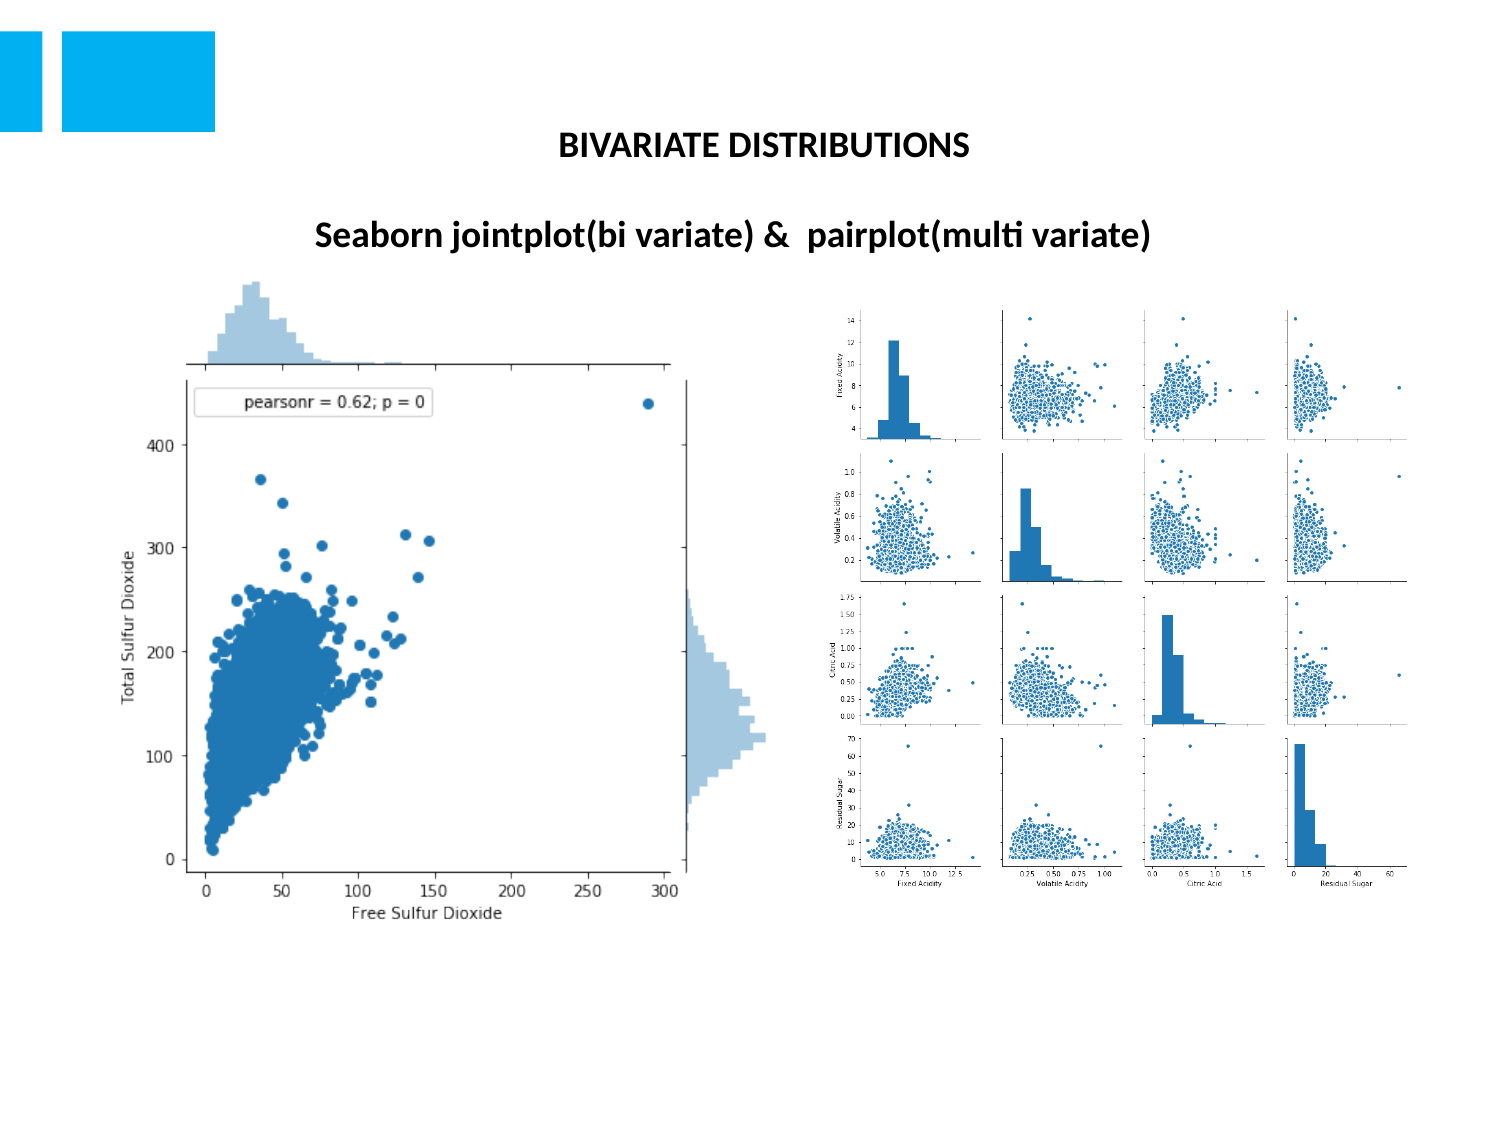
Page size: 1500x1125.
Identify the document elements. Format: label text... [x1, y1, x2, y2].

picture [824, 303, 1413, 892]
picture [112, 263, 785, 932]
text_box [0, 31, 216, 133]
text_box BIVARIATE DISTRIBUTIONS Seaborn jointplot(bi variate) & pairplot(multi variate) [300, 112, 1399, 263]
